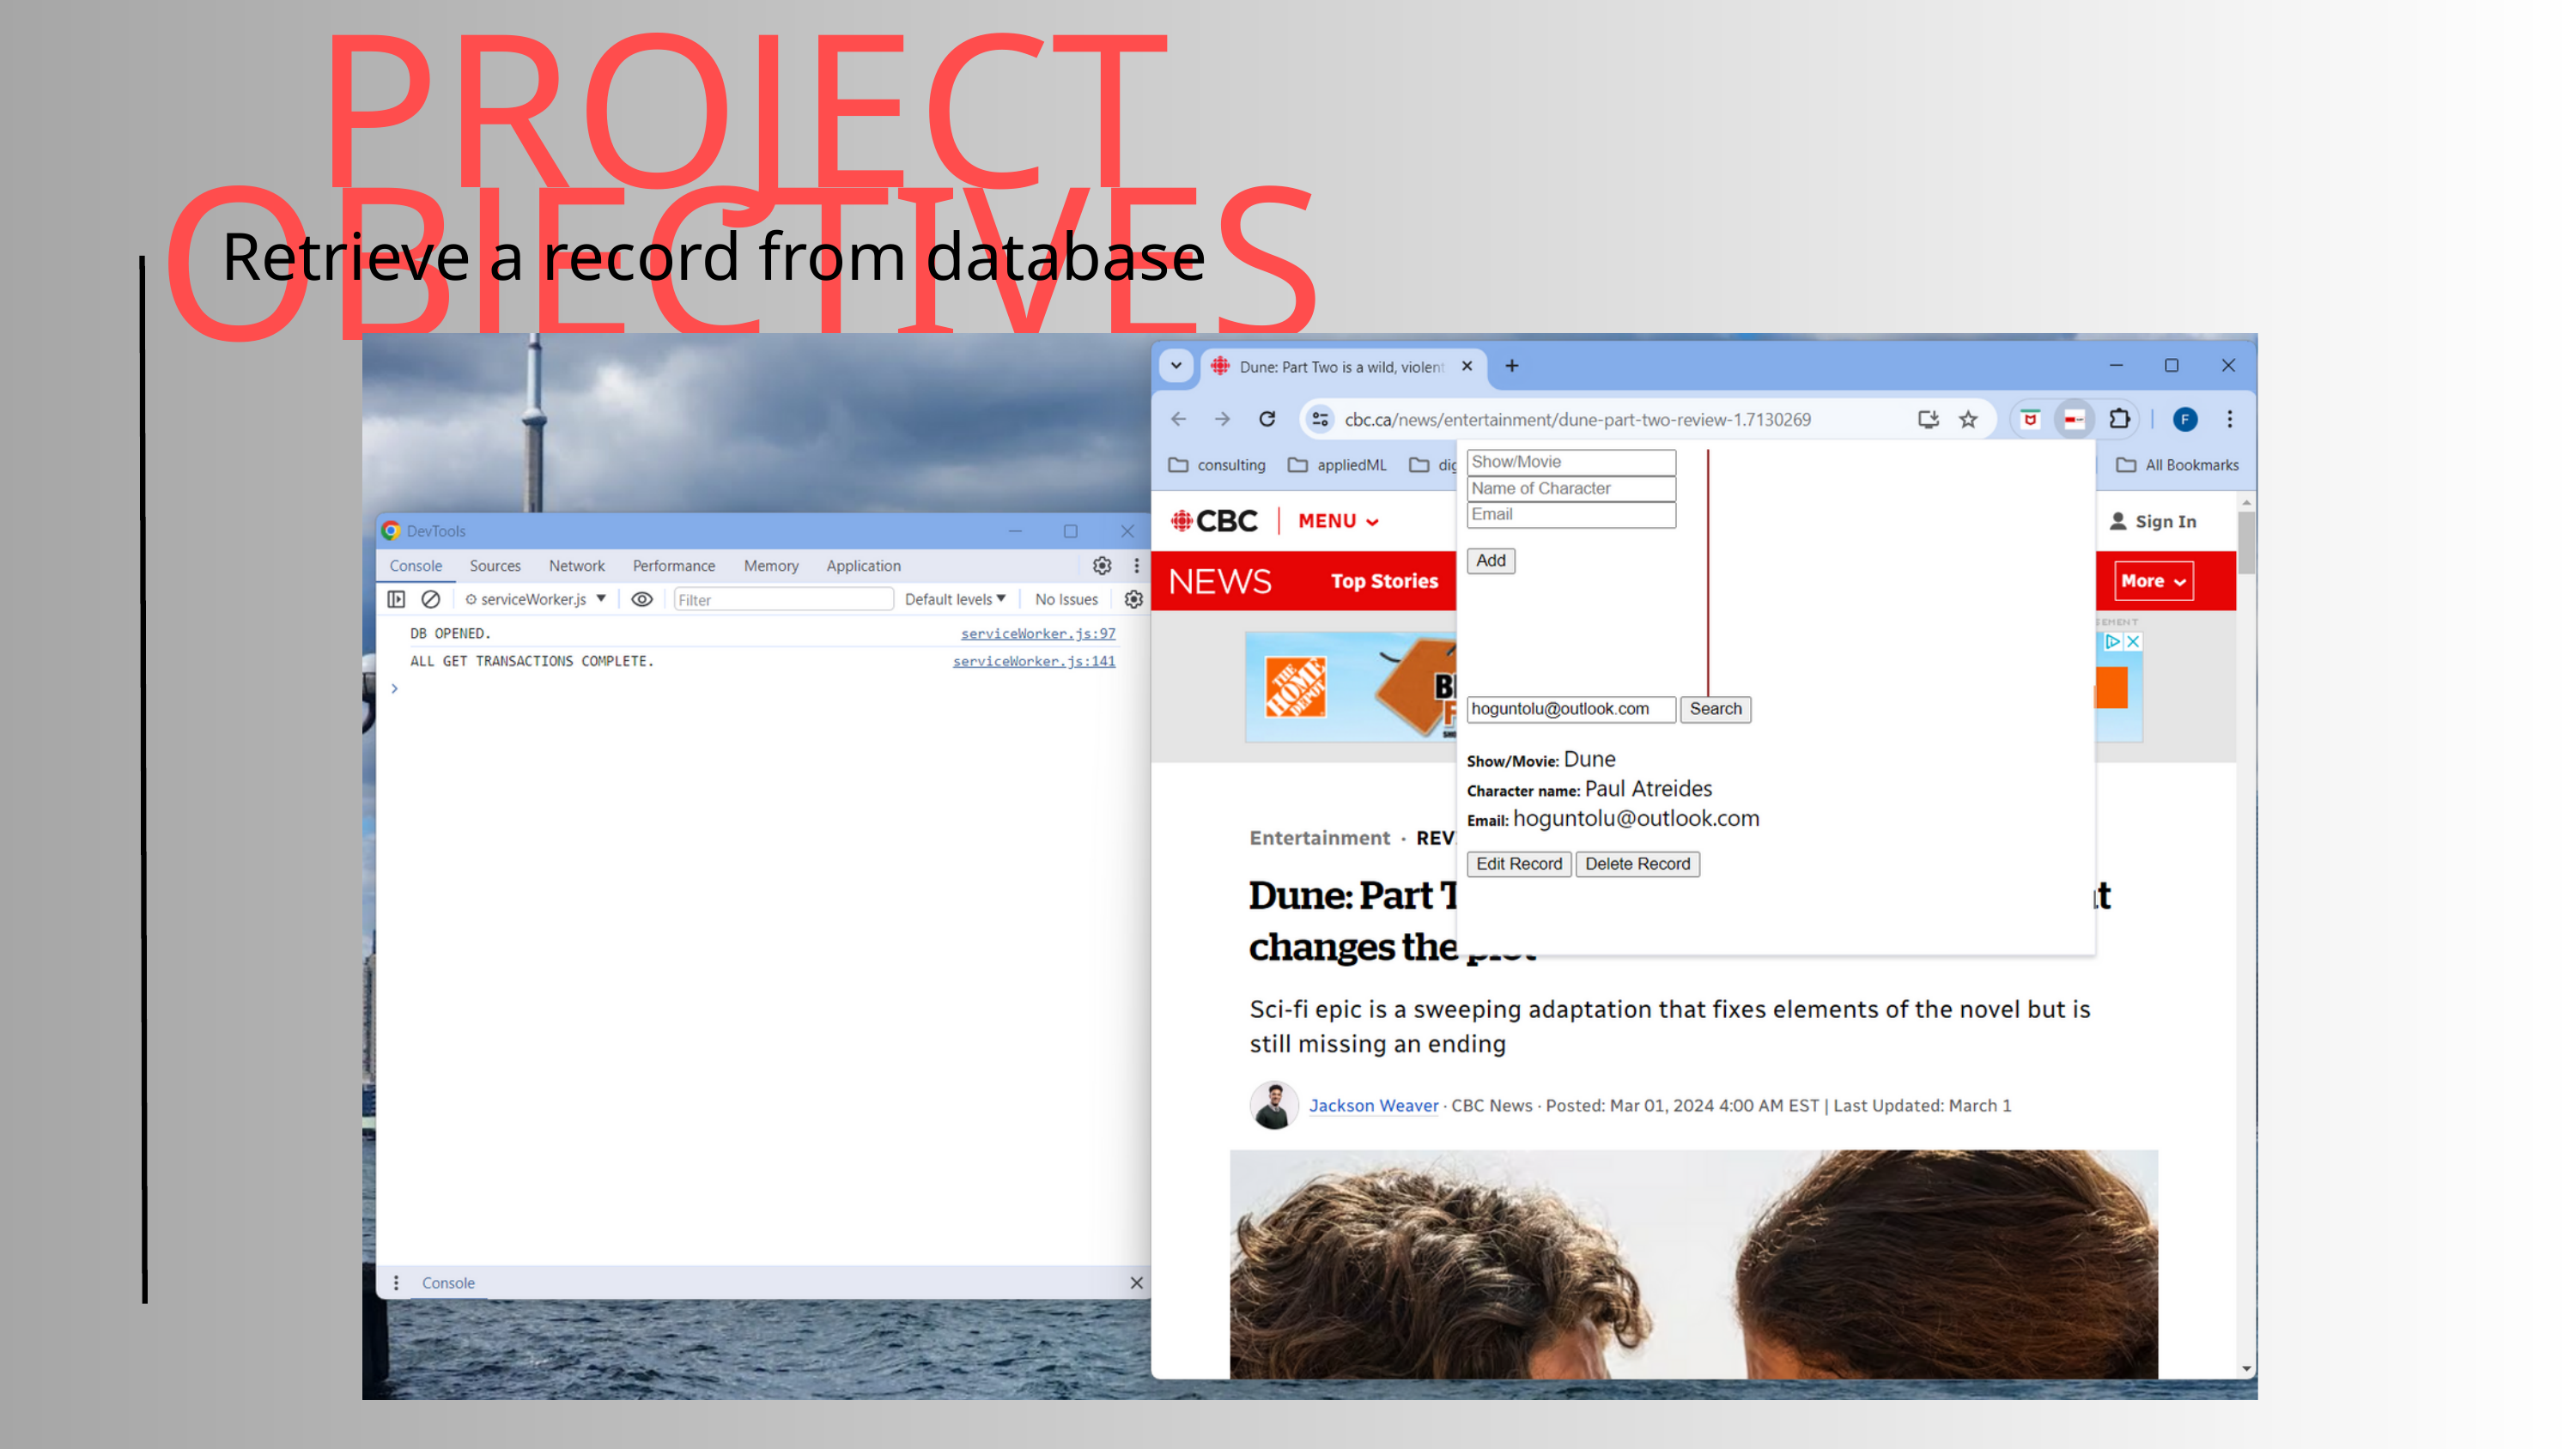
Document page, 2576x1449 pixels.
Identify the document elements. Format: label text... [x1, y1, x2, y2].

text_box [362, 333, 2258, 1400]
text_box PROJECT OBJECTIVES [56, 76, 1426, 384]
text_box Retrieve a record from database [221, 202, 2355, 294]
